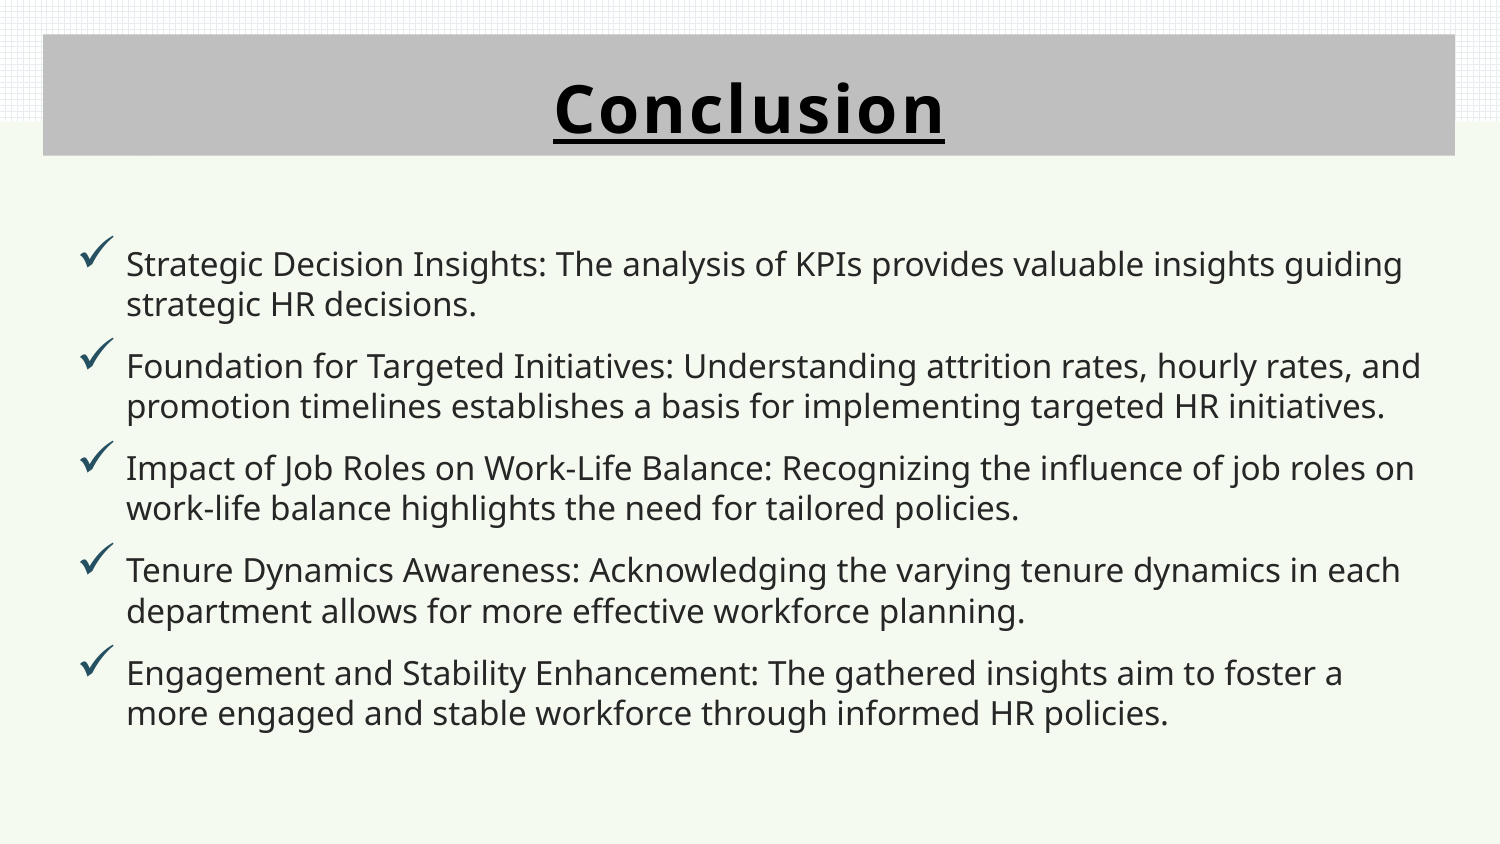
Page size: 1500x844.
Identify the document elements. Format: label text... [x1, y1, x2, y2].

list Strategic Decision Insights: The analysis of KPIs provides valuable insights guiding strategic HR decisions. Foundation for Targeted Initiatives: Understanding attrition rates, hourly rates, and promotion timelines establishes a basis for implementing targeted HR initiatives. Impact of Job Roles on Work-Life Balance: Recognizing the influence of job roles on work-life balance highlights the need for tailored policies. Tenure Dynamics Awareness: Acknowledging the varying tenure dynamics in each department allows for more effective workforce planning. Engagement and Stability Enhancement: The gathered insights aim to foster a more engaged and stable workforce through informed HR policies. [61, 227, 1439, 785]
title Conclusion [78, 59, 1421, 132]
